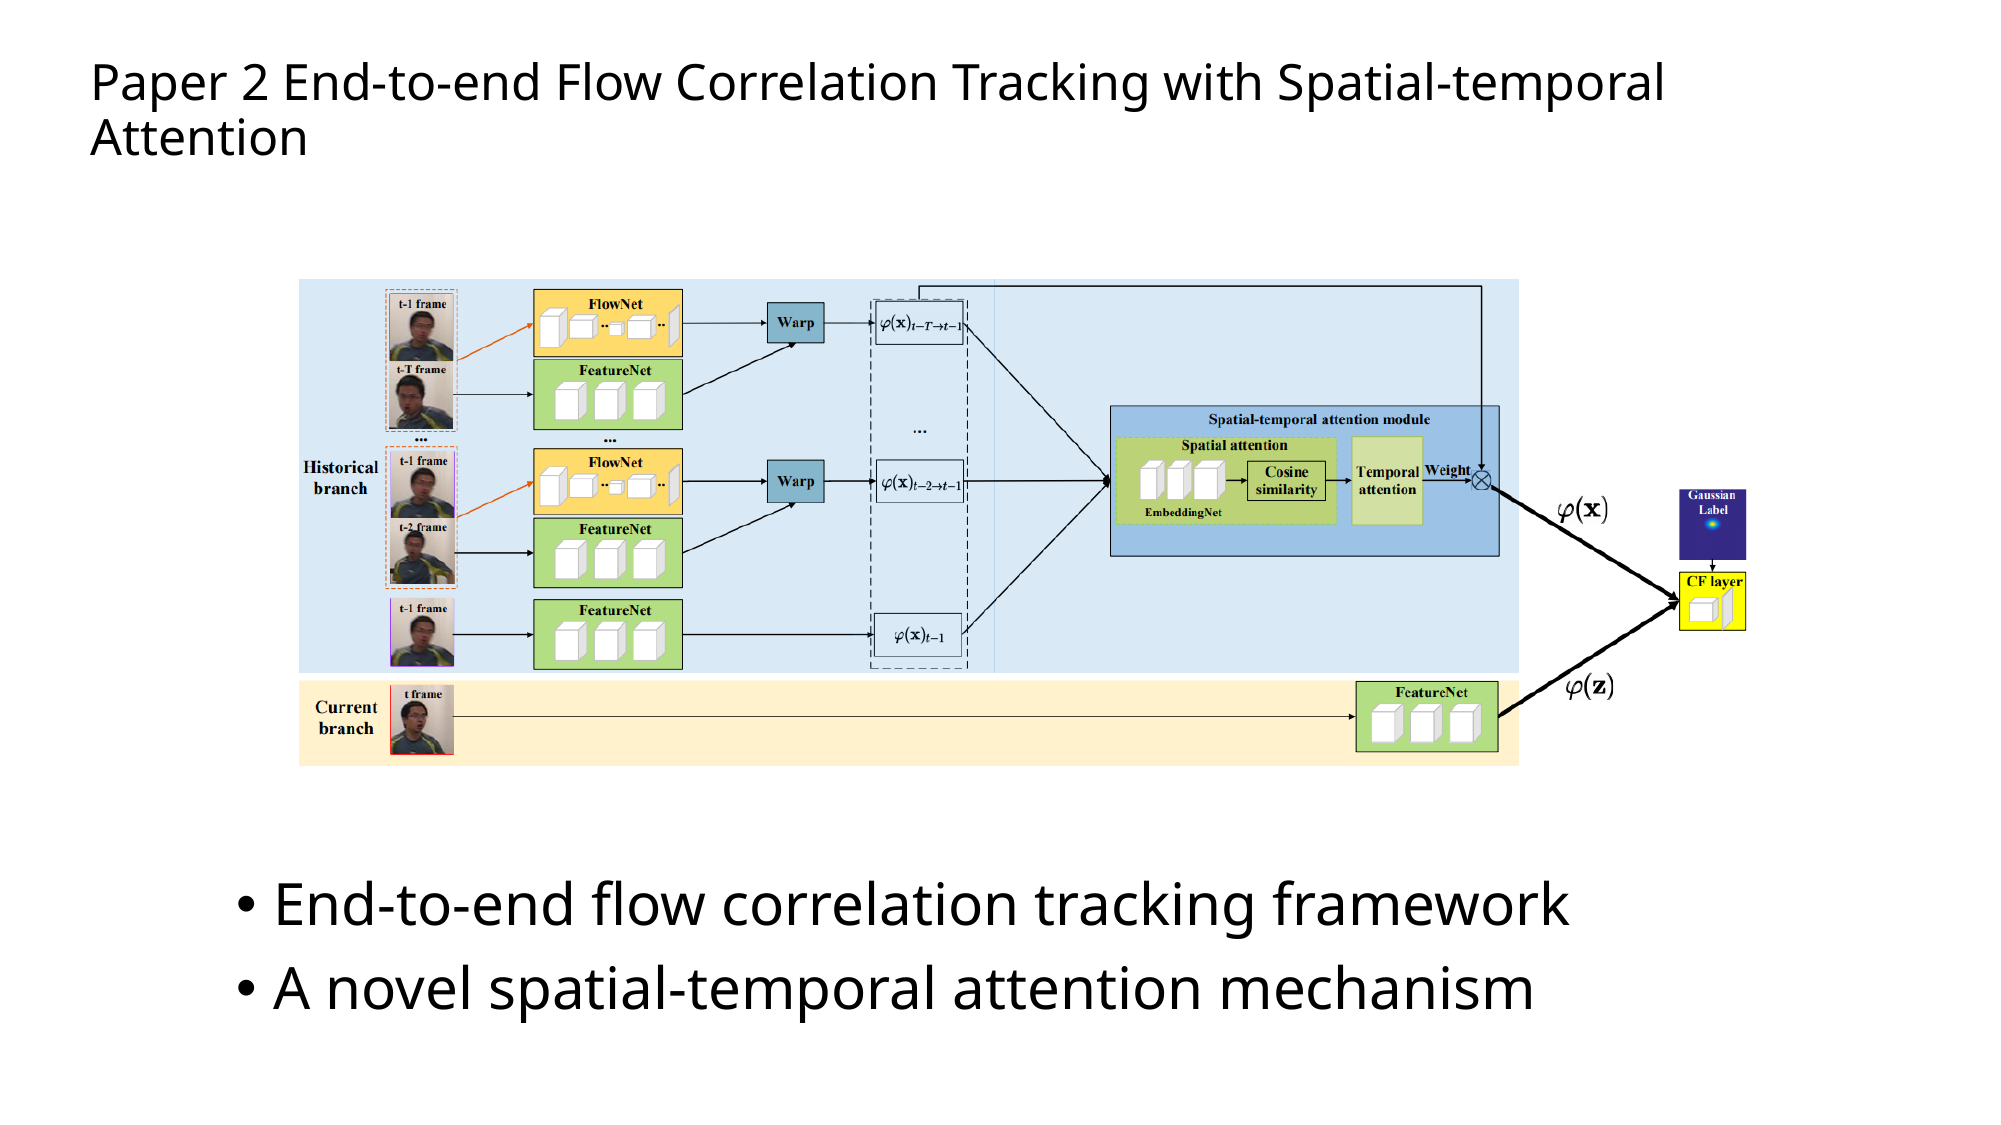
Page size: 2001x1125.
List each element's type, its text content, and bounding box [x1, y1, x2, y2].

title Paper 2 End-to-end Flow Correlation Tracking with Spatial-temporal Attention [75, 3, 1801, 221]
picture [282, 264, 1758, 776]
list End-to-end flow correlation tracking framework A novel spatial-temporal attention mechanism [221, 867, 1947, 1125]
